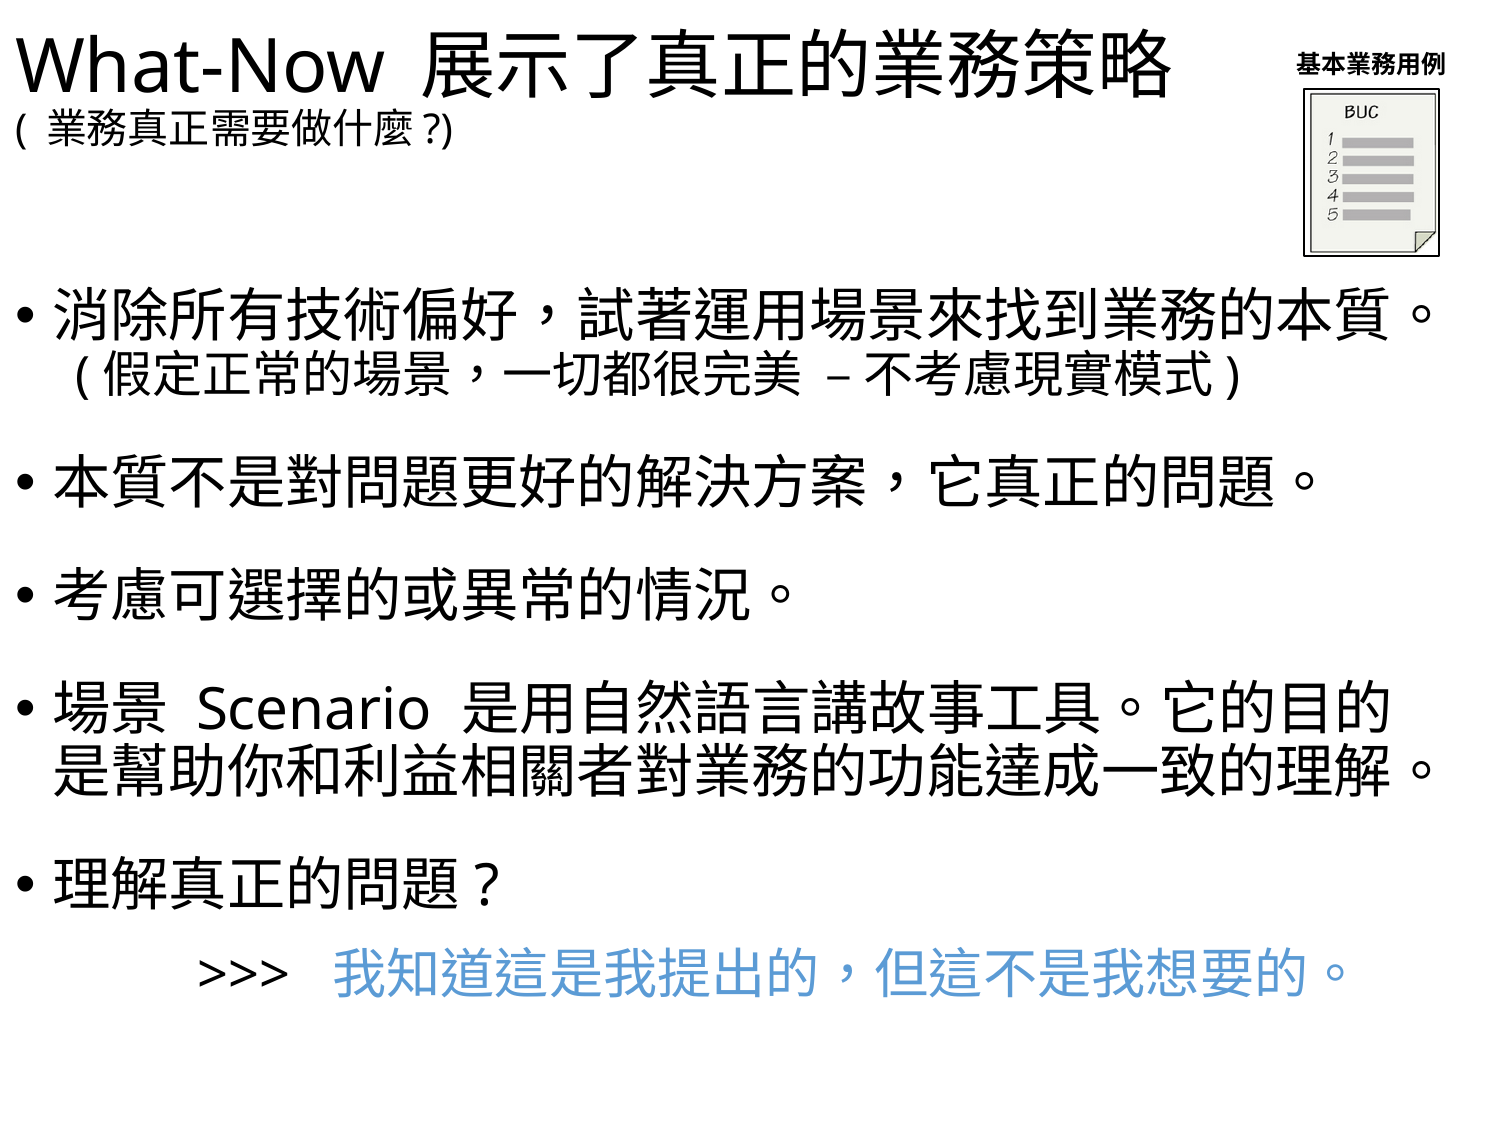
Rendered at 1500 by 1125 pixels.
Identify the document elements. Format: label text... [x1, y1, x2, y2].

title What-Now 展示了真正的業務策略 ( 業務真正需要做什麼?) [0, 0, 1294, 183]
text_box 基本業務用例 [1281, 40, 1462, 86]
picture [1305, 89, 1439, 256]
list 消除所有技術偏好，試著運用場景來找到業務的本質。 (假定正常的場景，一切都很完美 – 不考慮現實模式) 本質不是對問題更好的解決方案，它真正的問題。 考慮可選擇的或異常的情況。 場景 Scenario 是用自然語言講故事工具。它的目的是幫助你和利益相關者對業務的功能達成一致的理解。 理解真正的問題? >>> 我知道這是我提出的，但這不是我想要的。 [0, 278, 1422, 1125]
